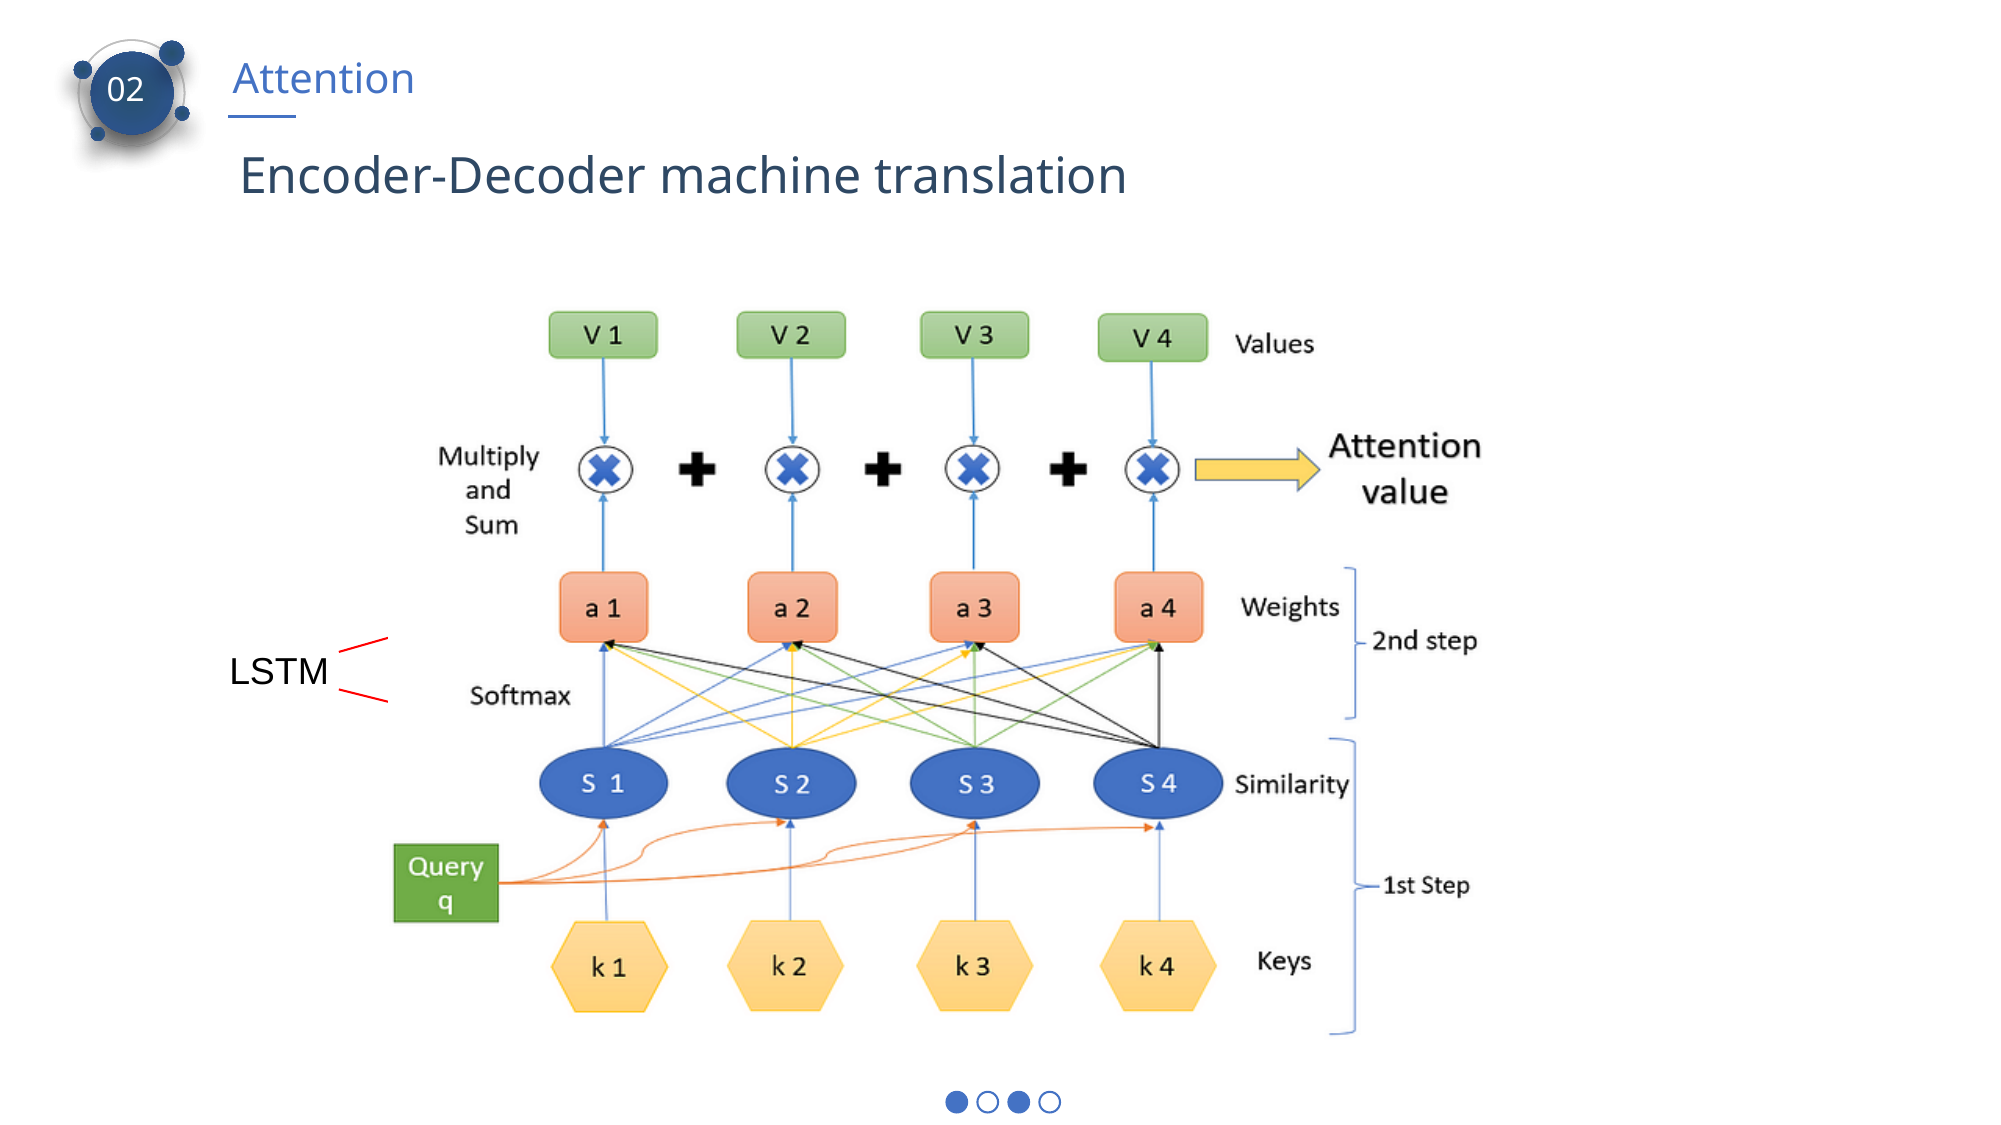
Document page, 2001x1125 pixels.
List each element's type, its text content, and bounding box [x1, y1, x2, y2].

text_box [338, 689, 388, 715]
text_box Attention [217, 44, 431, 110]
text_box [338, 626, 388, 652]
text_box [73, 40, 190, 147]
text_box Encoder-Decoder machine translation [224, 106, 1891, 211]
picture [388, 251, 1483, 1081]
text_box LSTM [214, 639, 345, 700]
